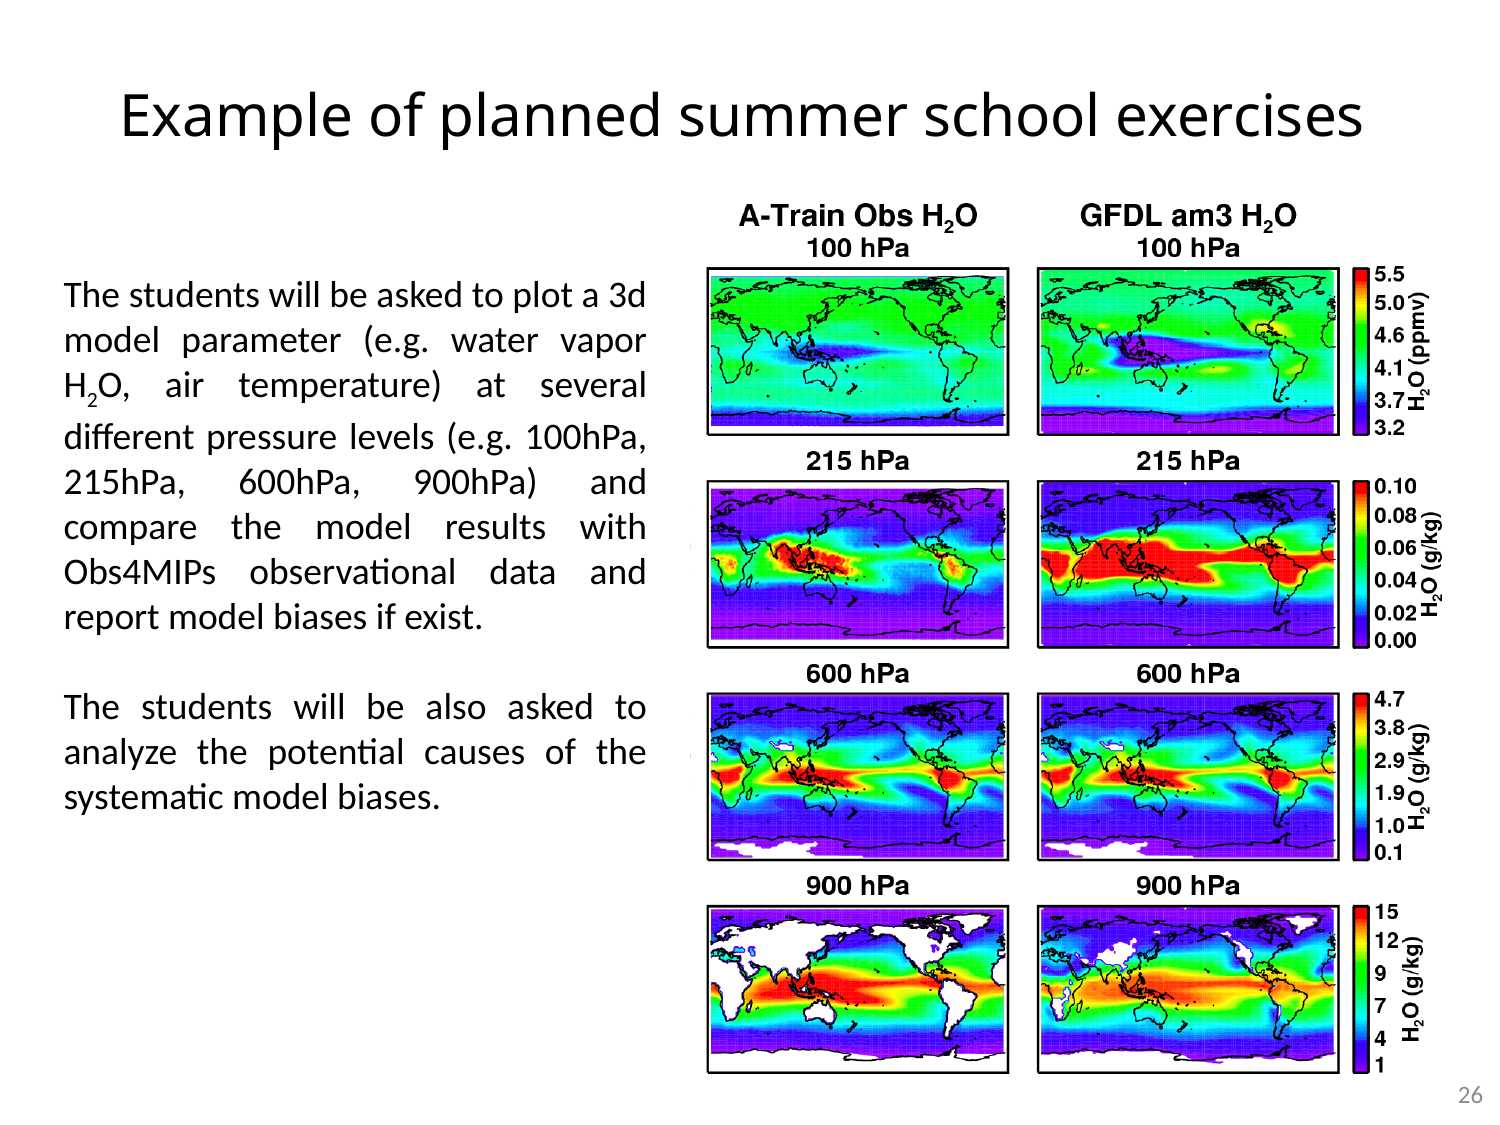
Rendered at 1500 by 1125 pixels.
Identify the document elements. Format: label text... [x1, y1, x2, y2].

slide_number 25 [1148, 1063, 1499, 1124]
title Example of planned summer school exercises [75, 49, 1425, 178]
text_box The students will be asked to plot a 3d model parameter (e.g. water vapor H2O, air temperature) at several different pressure levels (e.g. 100hPa, 215hPa, 600hPa, 900hPa) and compare the model results with Obs4MIPs observational data and report model biases if exist. The students will be also asked to analyze the potential causes of the systematic model biases. [48, 263, 663, 869]
picture [690, 177, 1443, 1100]
